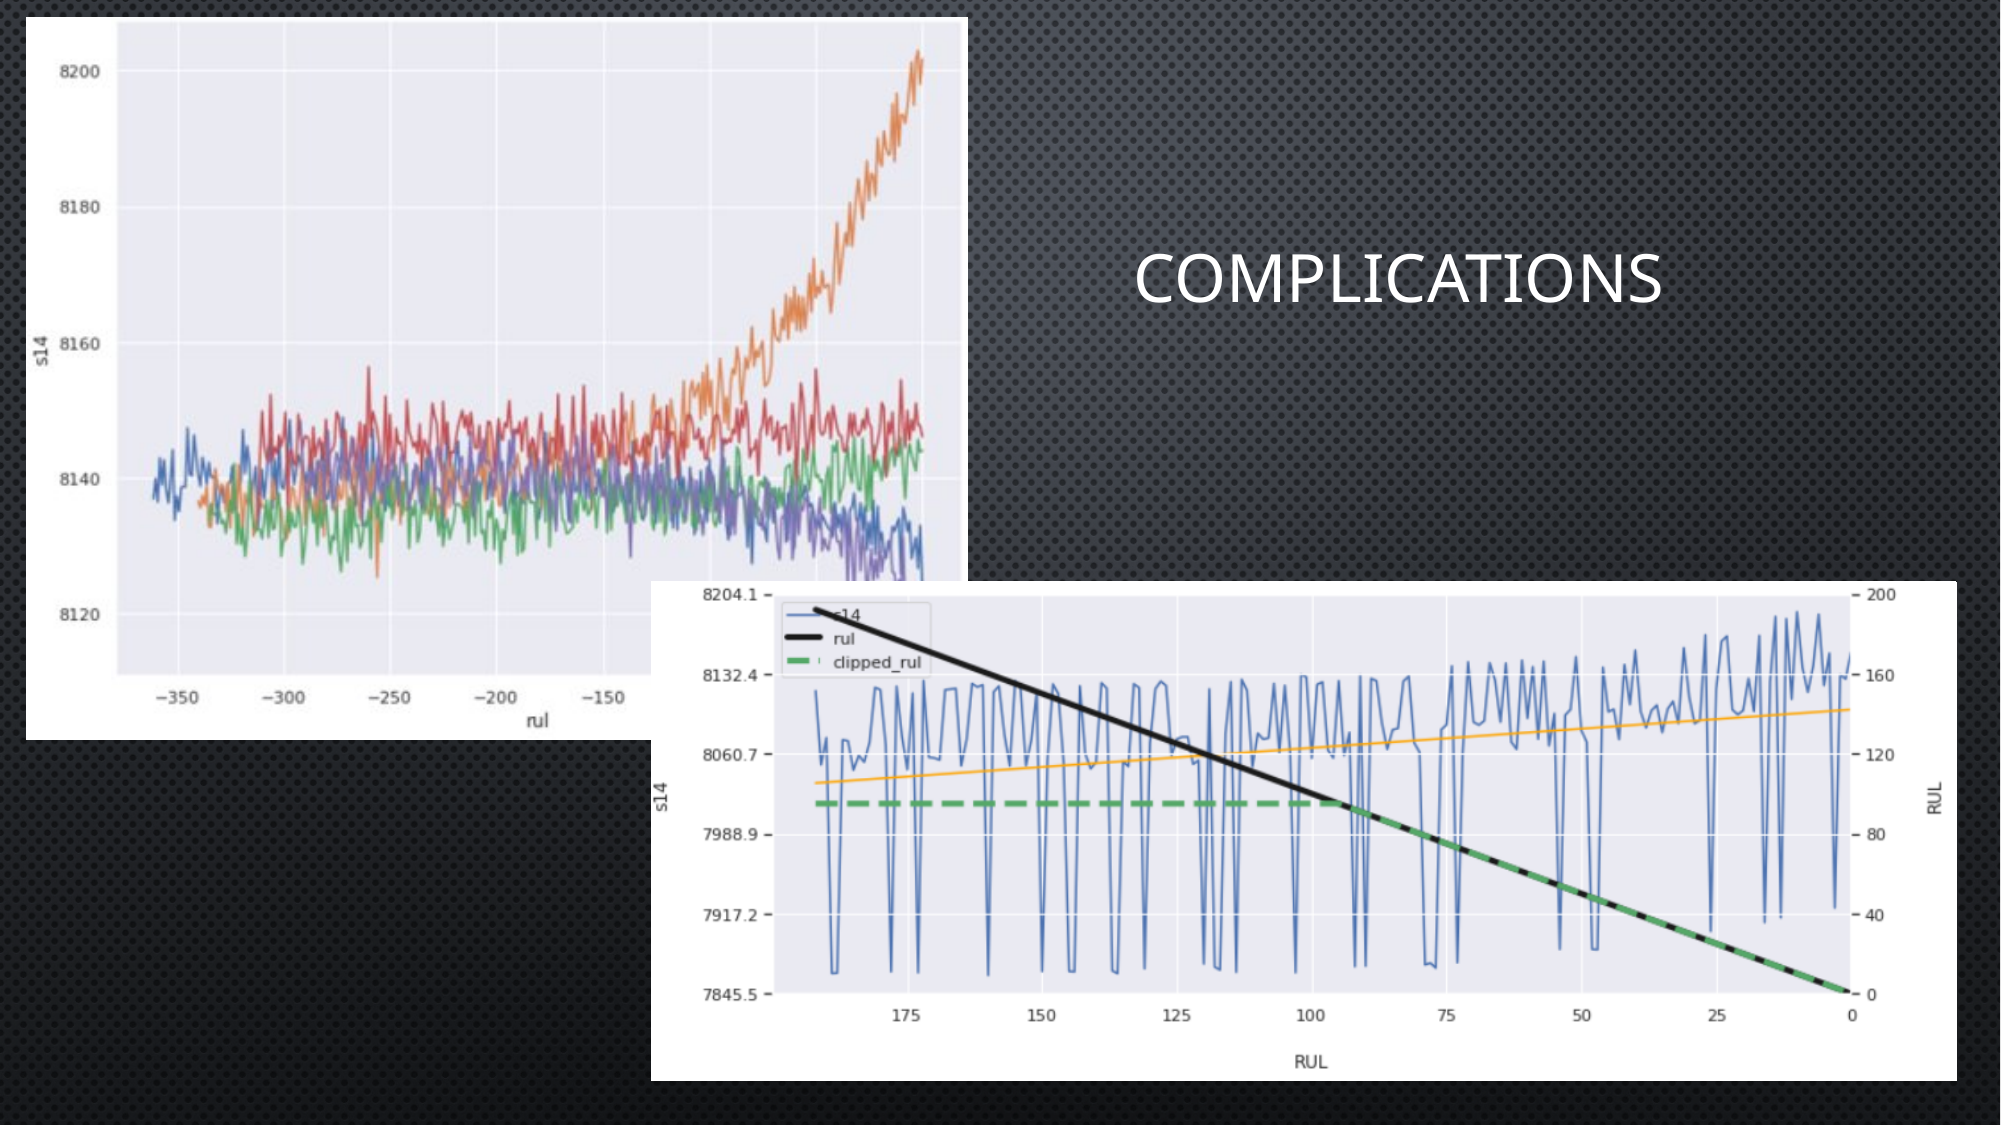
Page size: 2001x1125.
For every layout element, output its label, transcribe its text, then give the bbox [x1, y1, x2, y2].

picture [26, 16, 1957, 1081]
text_box Complications [1118, 119, 1846, 432]
